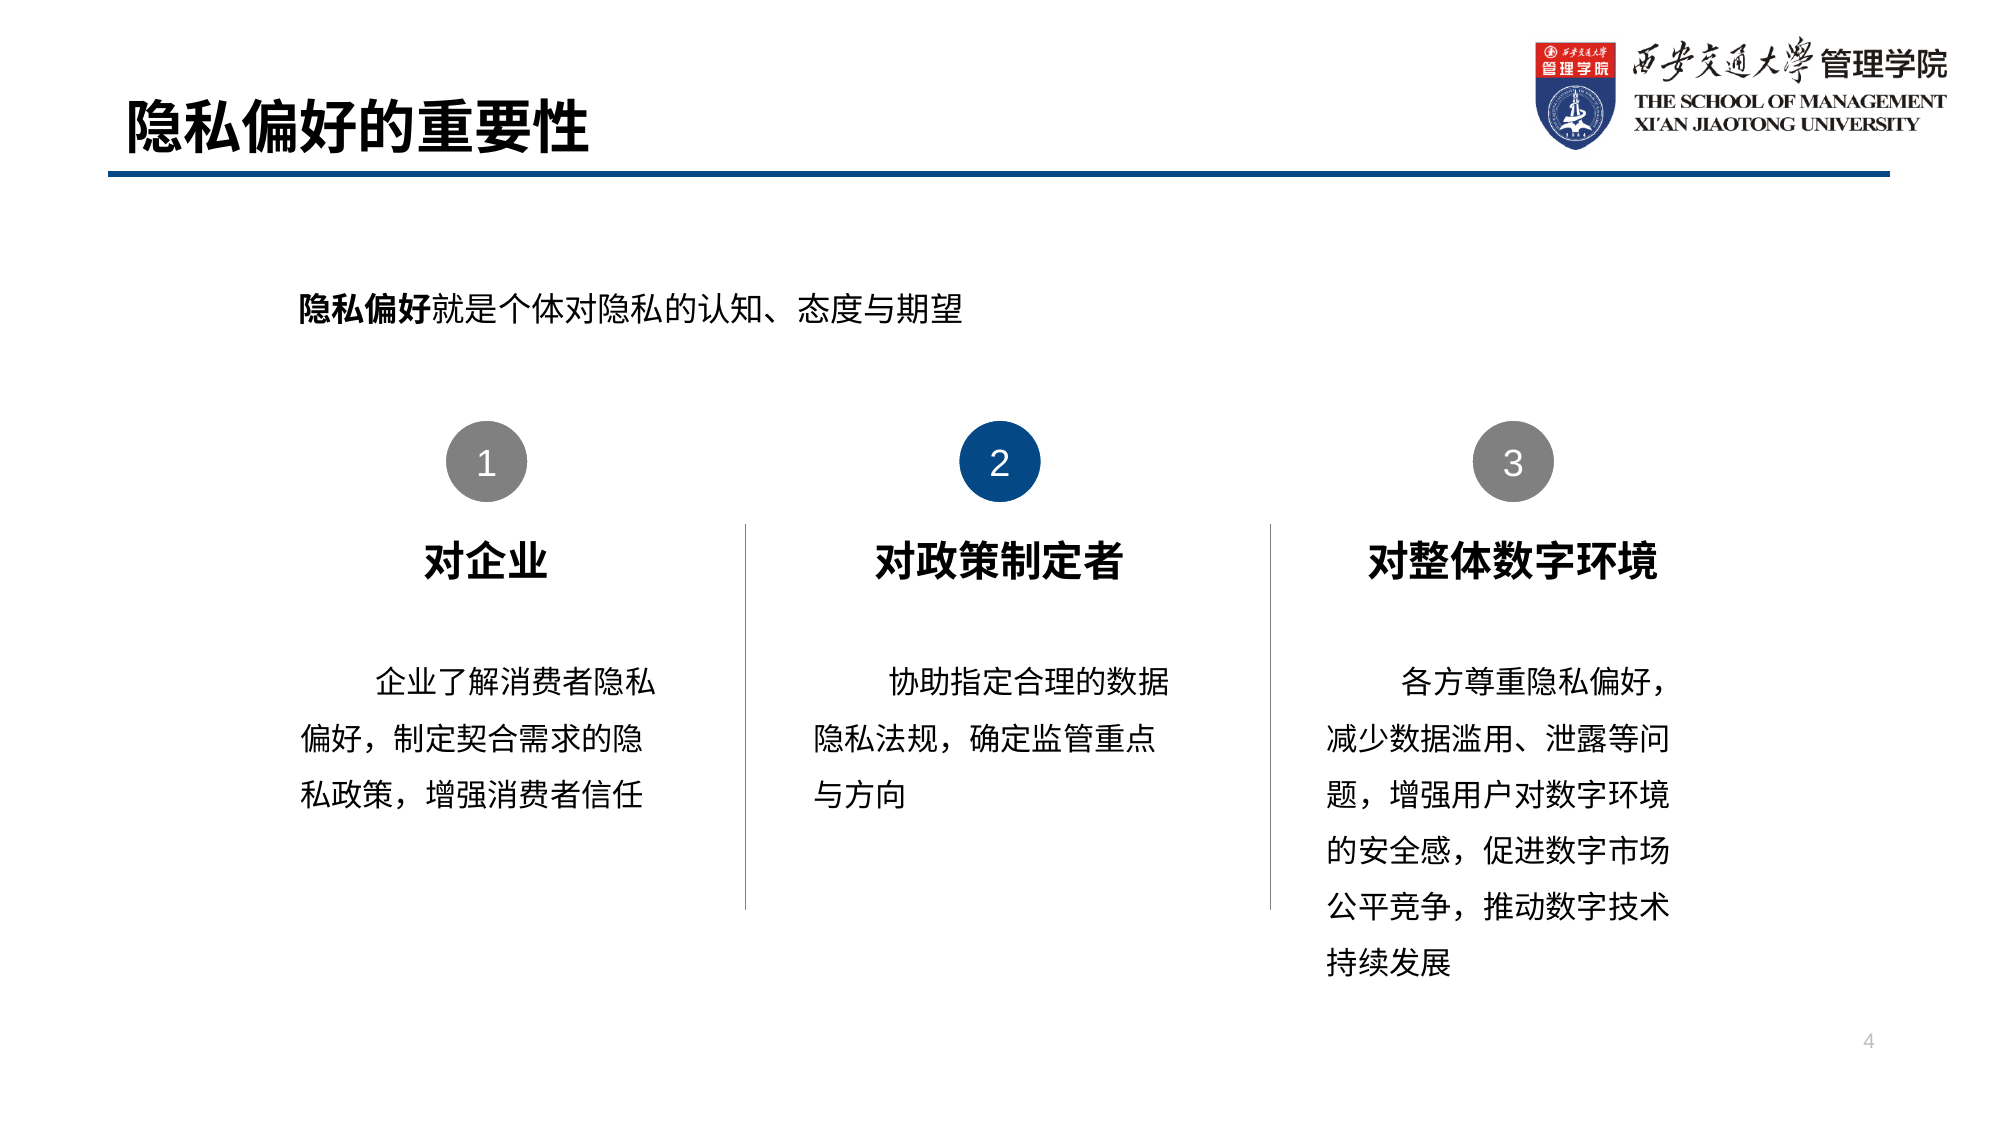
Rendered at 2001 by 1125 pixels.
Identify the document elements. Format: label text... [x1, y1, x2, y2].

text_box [285, 418, 689, 1051]
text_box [745, 418, 1202, 1051]
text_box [1270, 418, 1715, 1051]
title 隐私偏好的重要性 [109, 0, 1890, 169]
picture [1890, 34, 1947, 158]
slide_number 4 [1412, 1023, 1890, 1058]
text_box 隐私偏好就是个体对隐私的认知、态度与期望 [208, 260, 1136, 675]
